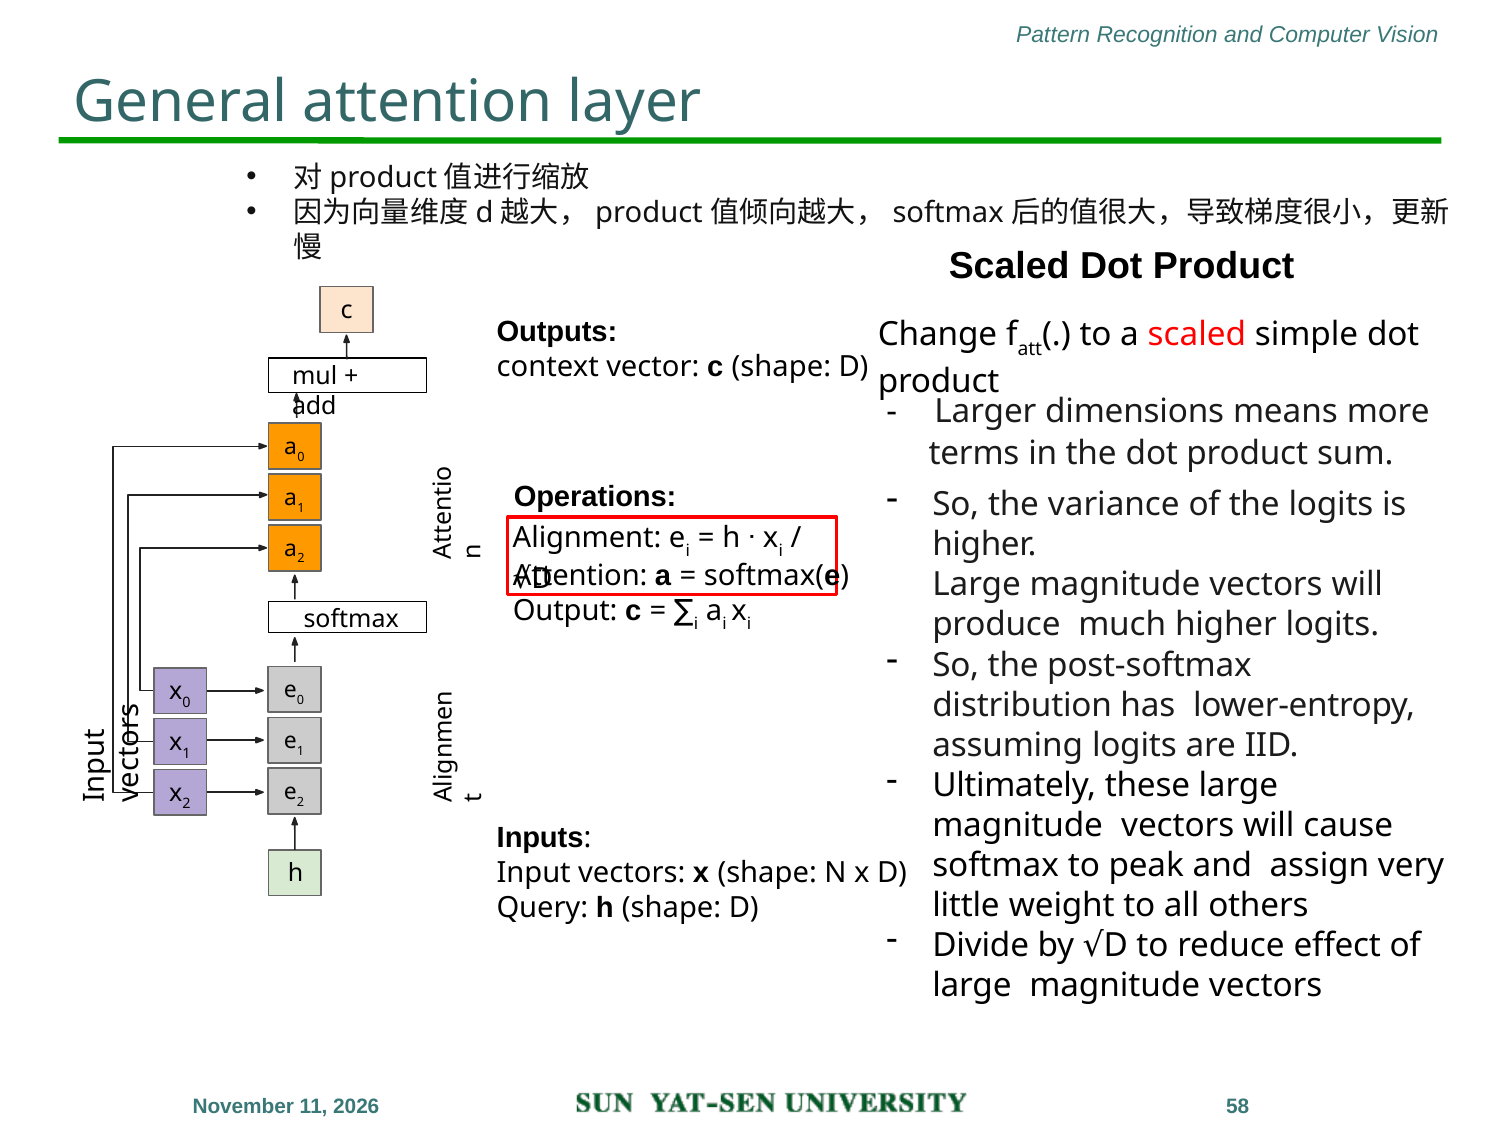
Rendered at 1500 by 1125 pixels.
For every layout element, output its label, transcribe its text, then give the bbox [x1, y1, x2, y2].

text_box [267, 770, 322, 816]
text_box - Larger dimensions means more terms in the dot product sum. [884, 386, 1449, 471]
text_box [152, 666, 208, 715]
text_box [267, 665, 322, 714]
text_box Inputs: Input vectors: x (shape: N x D) Query: h (shape: D) [494, 823, 927, 924]
picture [566, 1079, 973, 1125]
text_box Alignment [426, 689, 459, 805]
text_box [267, 422, 323, 471]
text_box Scaled Dot Product [934, 271, 1310, 294]
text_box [152, 722, 208, 766]
text_box Input vectors [75, 634, 107, 805]
text_box Outputs: context vector: c (shape: D) [494, 310, 887, 383]
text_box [354, 356, 428, 419]
text_box Alignment: ei = h ᐧ xi / √D [507, 516, 837, 554]
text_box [112, 285, 374, 897]
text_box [267, 720, 322, 765]
text_box Attention: a = softmax(e) Output: c = ∑i ai xi [506, 554, 867, 634]
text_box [267, 477, 323, 522]
text_box 对product值进行缩放 因为向量维度d越大，product值倾向越大，softmax后的值很大，导致梯度很小，更新慢 [231, 150, 1491, 271]
text_box Operations: [511, 475, 694, 513]
title General attention layer [58, 35, 1442, 141]
text_box softmax [378, 601, 427, 633]
text_box Attention [426, 458, 459, 562]
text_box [267, 528, 323, 572]
text_box Change fatt(.) to a scaled simple dot product [871, 309, 1422, 400]
text_box So, the variance of the logits is higher. Large magnitude vectors will produce much higher logits. So, the post-softmax distribution has lower-entropy, assuming logits are IID. Ultimately, these large magnitude vectors will cause softmax to peak and assign very little weight to all others Divide by √D to reduce effect of large magnitude vectors [884, 479, 1449, 1003]
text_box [152, 334, 351, 817]
